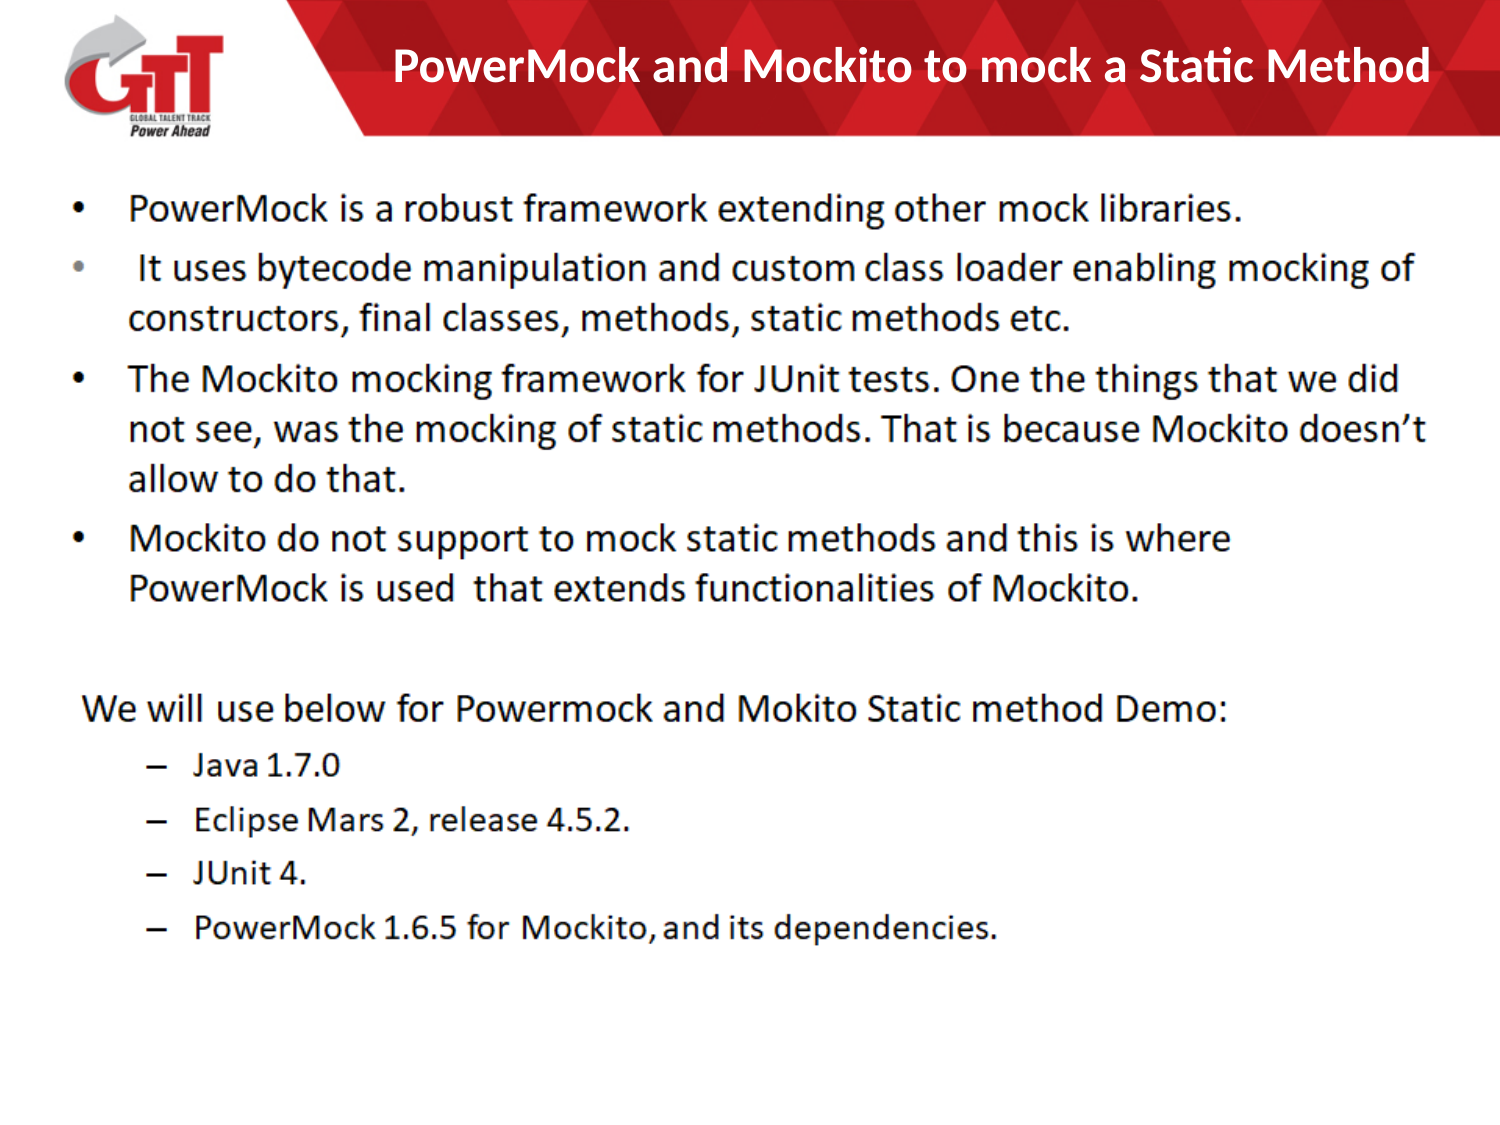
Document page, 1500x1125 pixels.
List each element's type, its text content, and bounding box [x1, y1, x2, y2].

title PowerMock and Mockito to mock a Static Method [287, 3, 1500, 121]
picture [0, 0, 1500, 1125]
